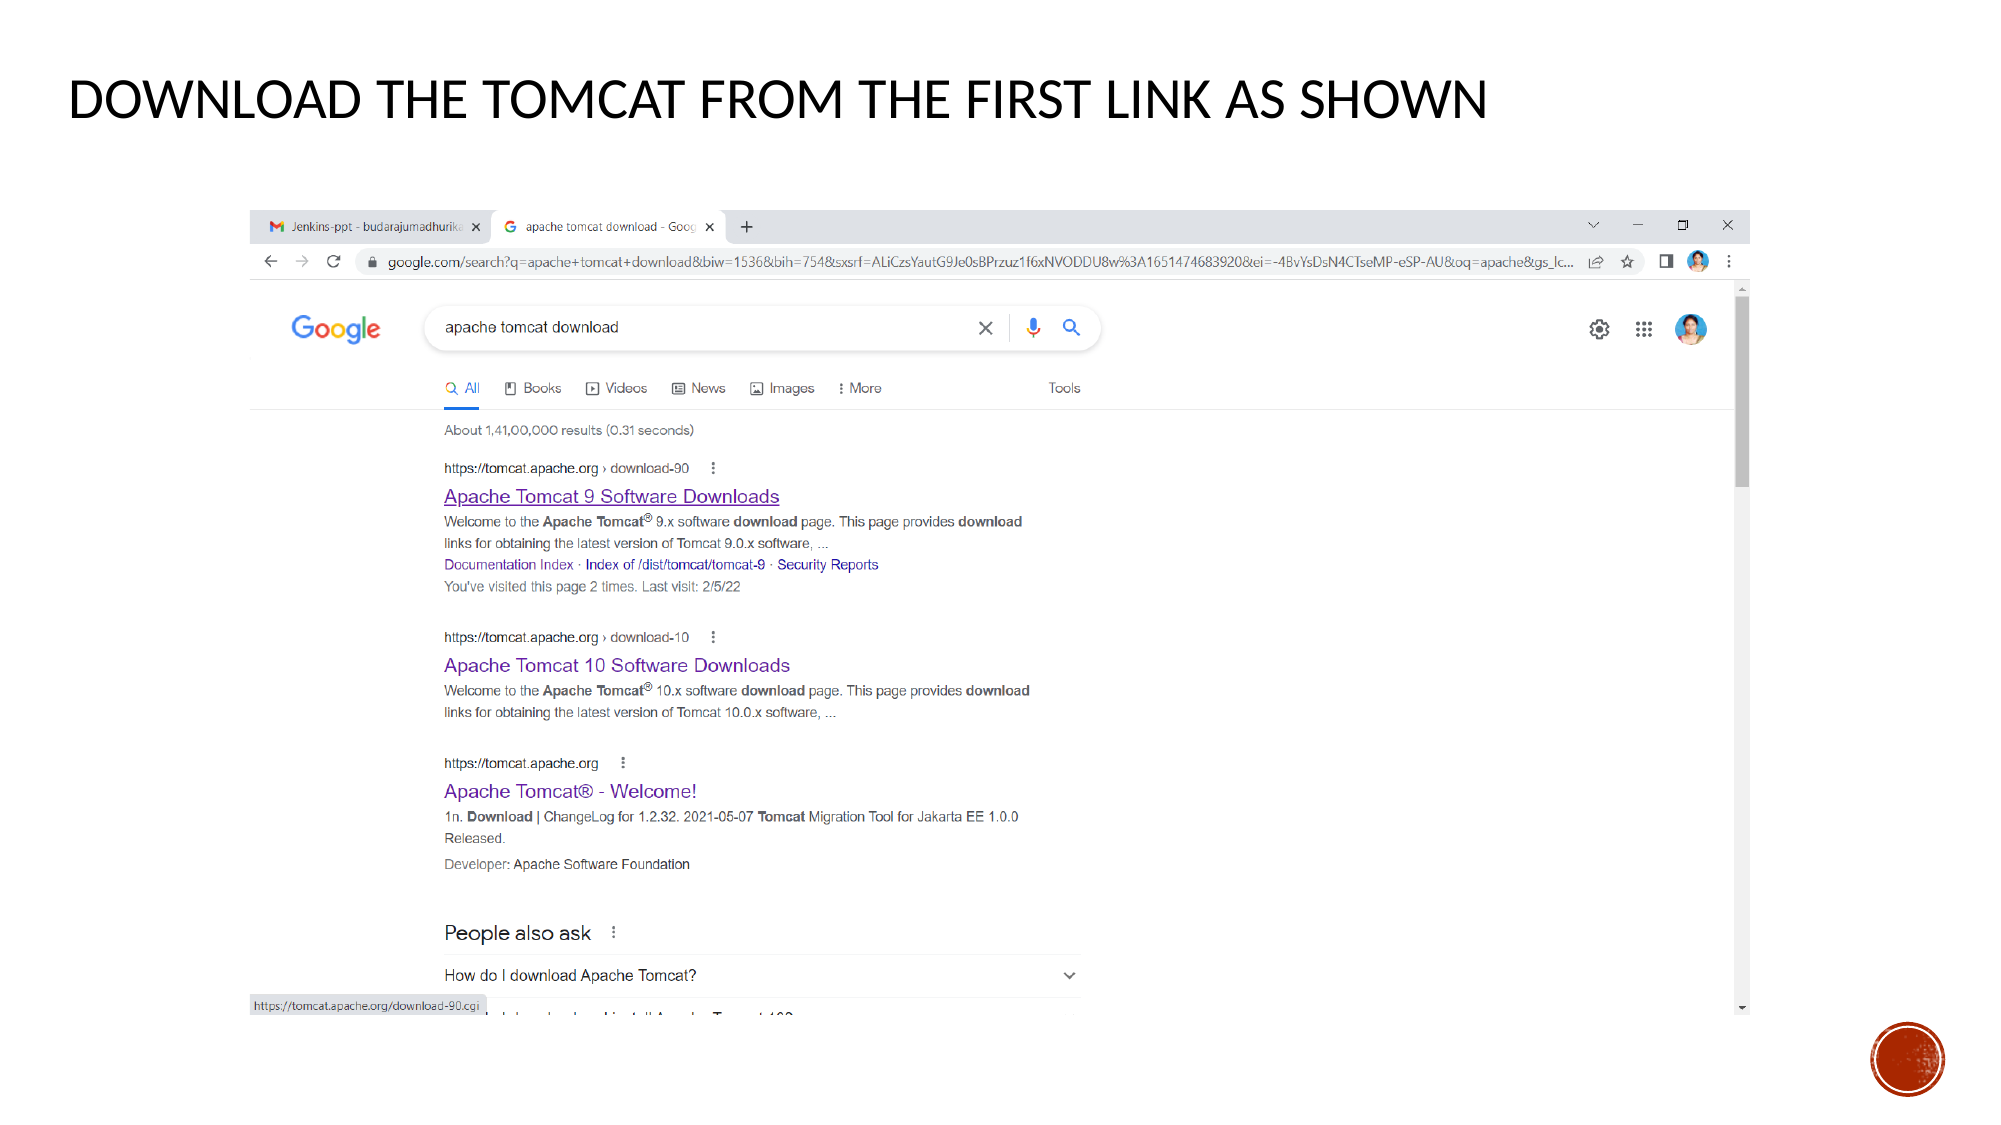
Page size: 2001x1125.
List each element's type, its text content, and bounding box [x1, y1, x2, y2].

picture [249, 210, 1751, 1016]
picture [1870, 1021, 1946, 1097]
title DOWNLOAD THE TOMCAT FROM THE FIRST LINK AS SHOWN [53, 47, 1623, 139]
